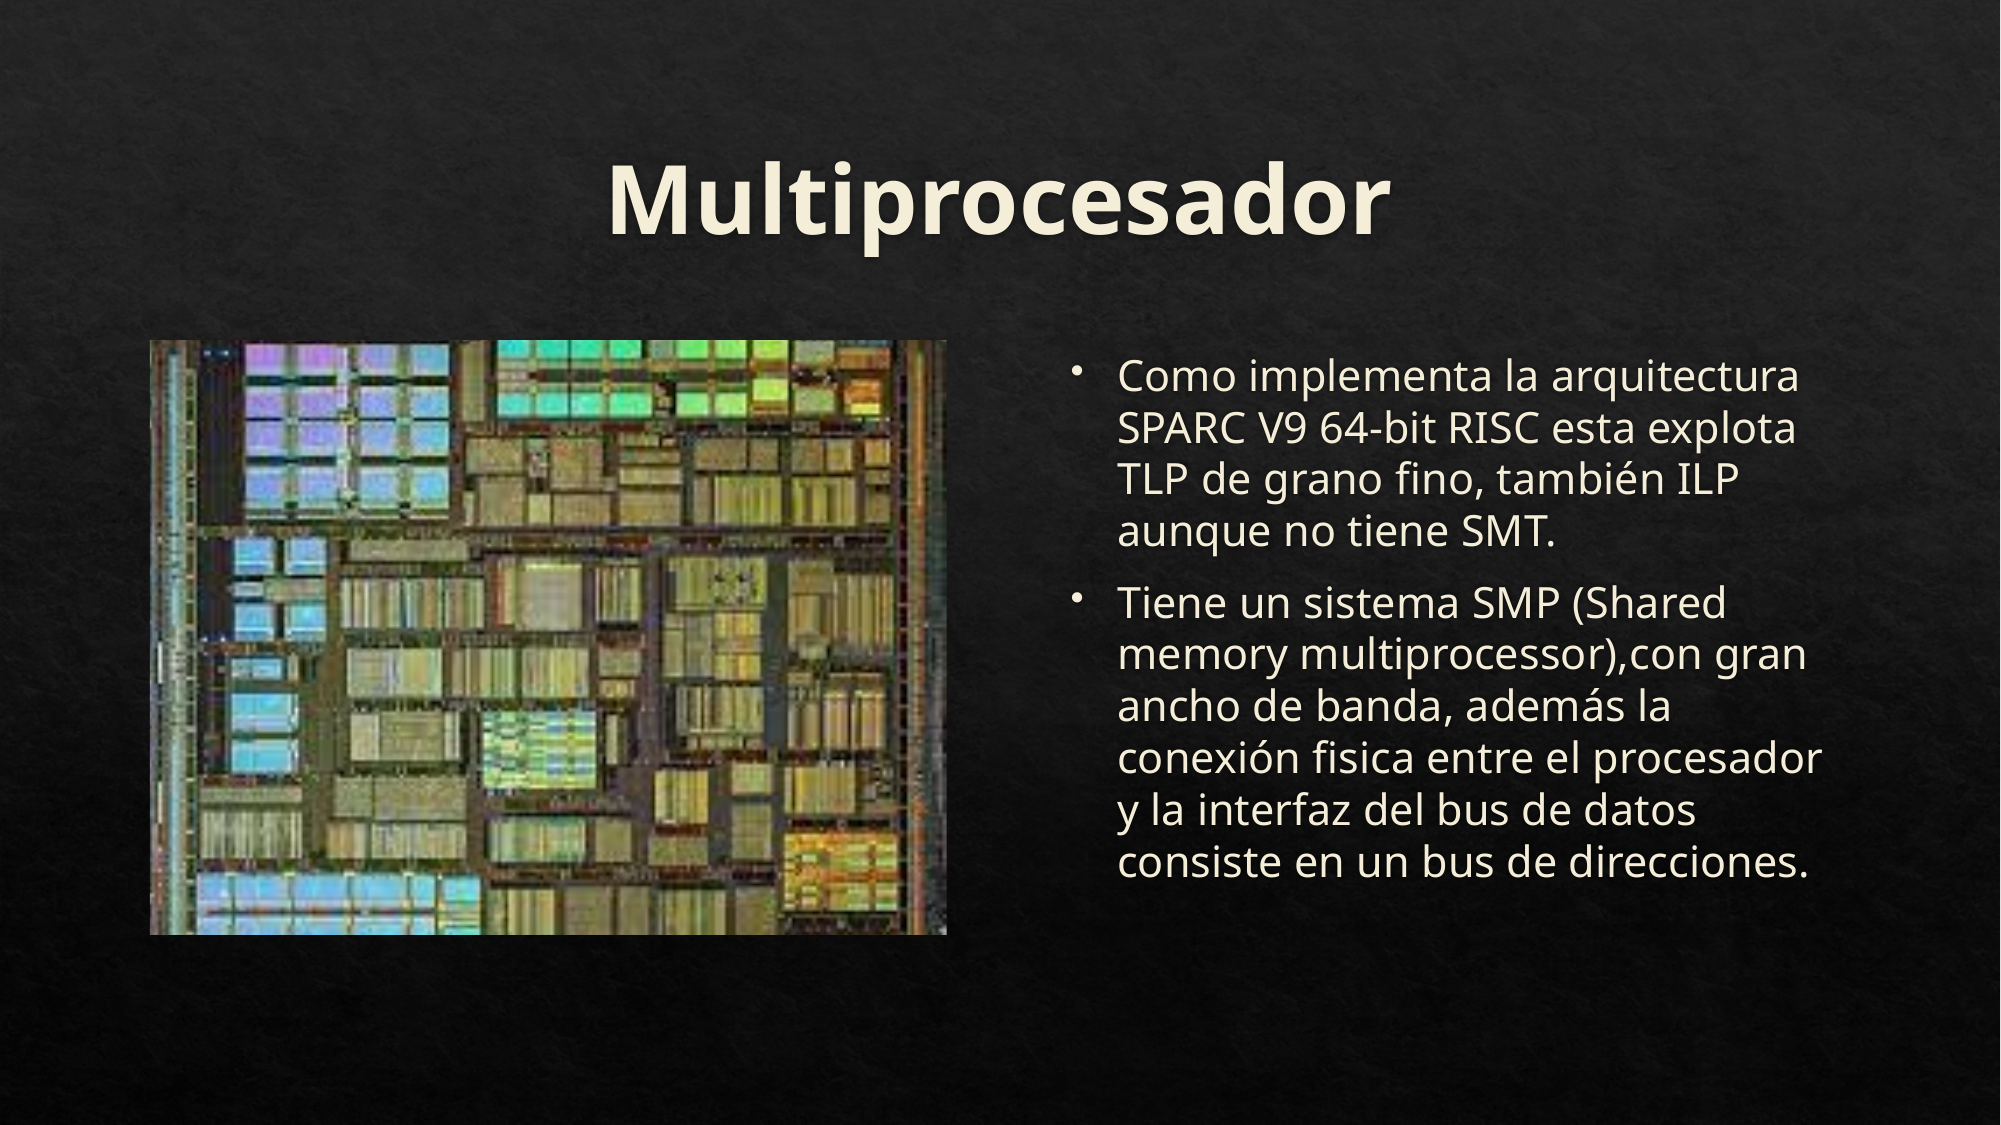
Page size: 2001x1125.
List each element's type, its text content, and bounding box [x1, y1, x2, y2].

picture [149, 340, 947, 936]
list Como implementa la arquitectura SPARC V9 64-bit RISC esta explota TLP de grano fino, también ILP aunque no tiene SMT. Tiene un sistema SMP (Shared memory multiprocessor),con gran ancho de banda, además la conexión fisica entre el procesador y la interfaz del bus de datos consiste en un bus de direcciones. [1051, 340, 1849, 935]
title Multiprocesador [149, 99, 1849, 307]
